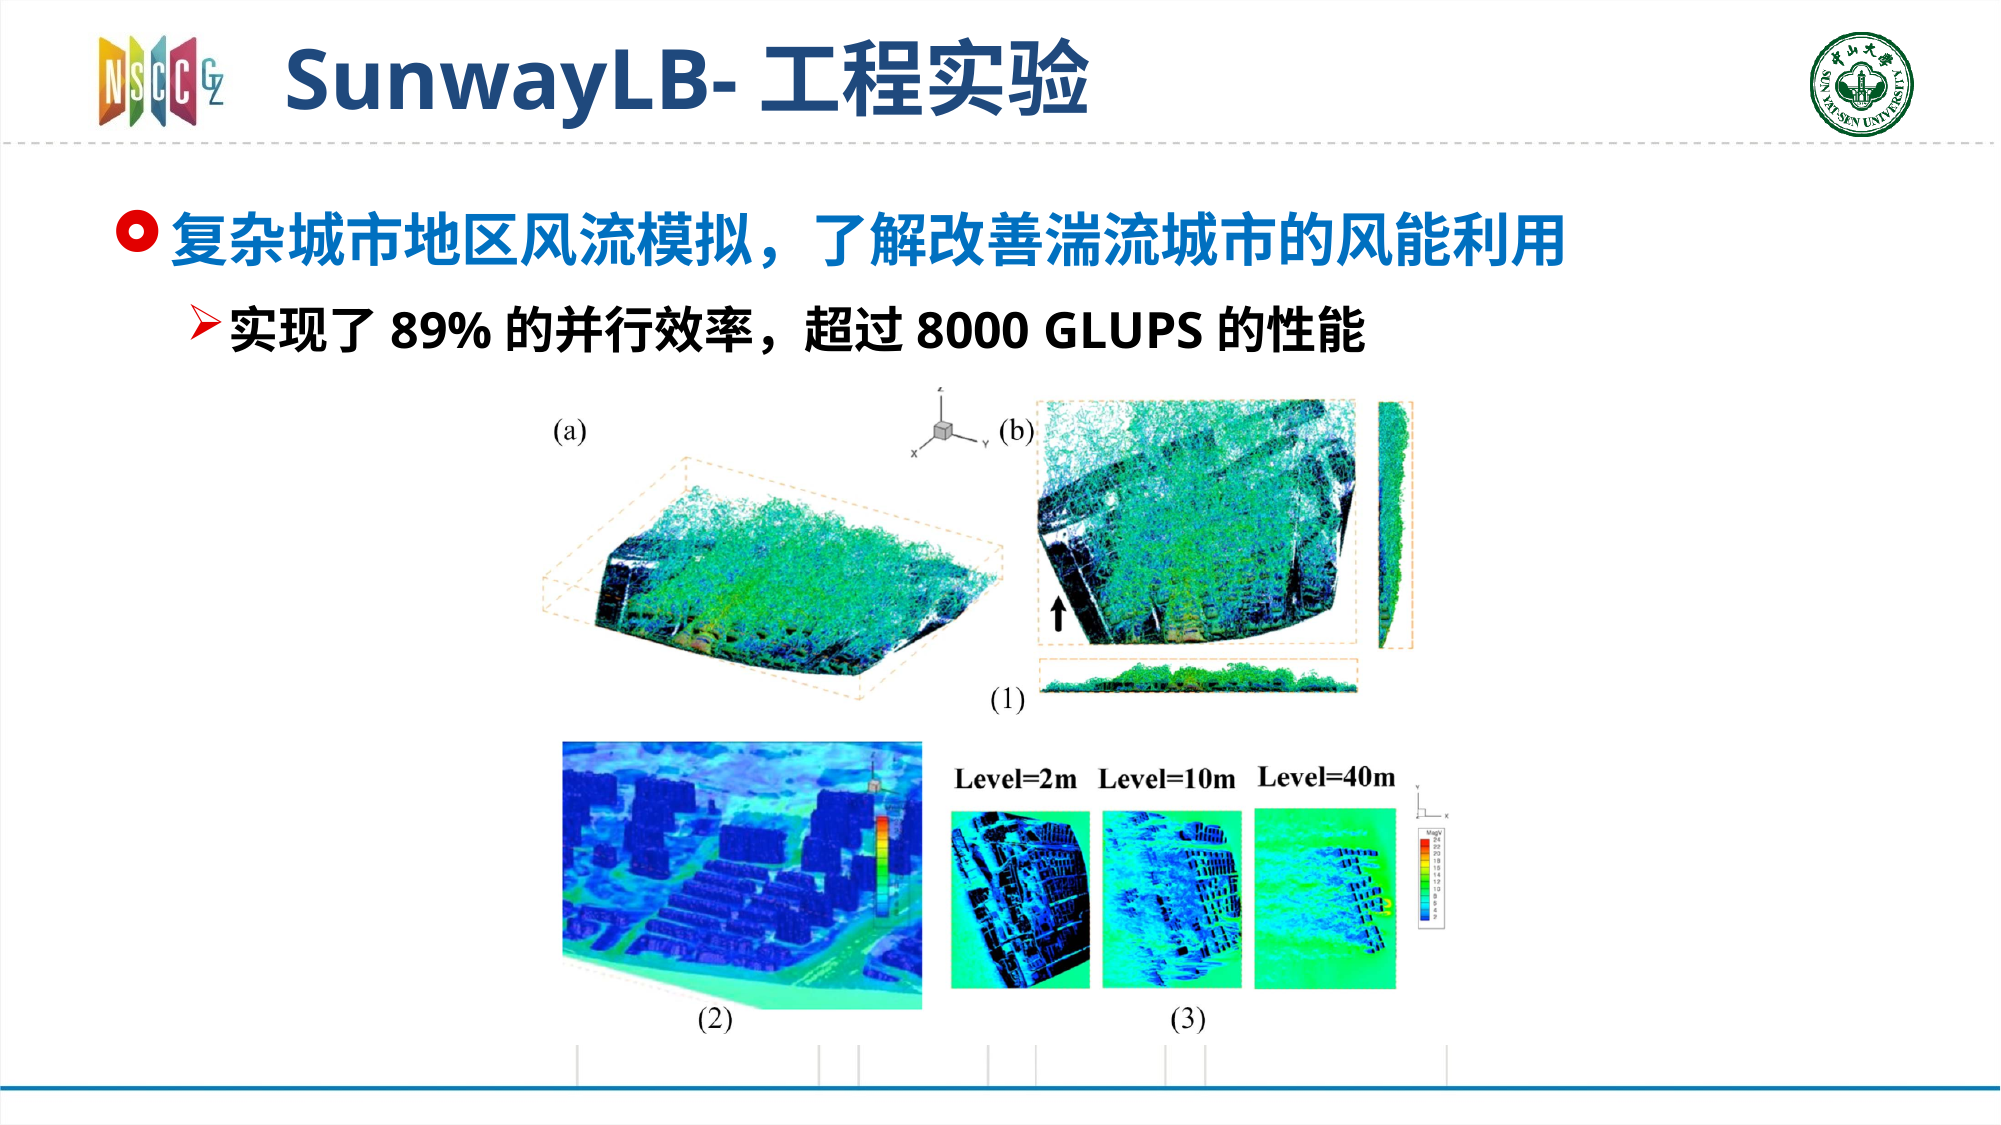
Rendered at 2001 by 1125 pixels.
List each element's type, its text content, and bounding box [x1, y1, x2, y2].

picture [0, 0, 2001, 1125]
list 复杂城市地区风流模拟，了解改善湍流城市的风能利用 实现了89%的并行效率，超过8000 GLUPS的性能 [96, 178, 1915, 1000]
title SunwayLB-工程实验 [151, 3, 1915, 163]
